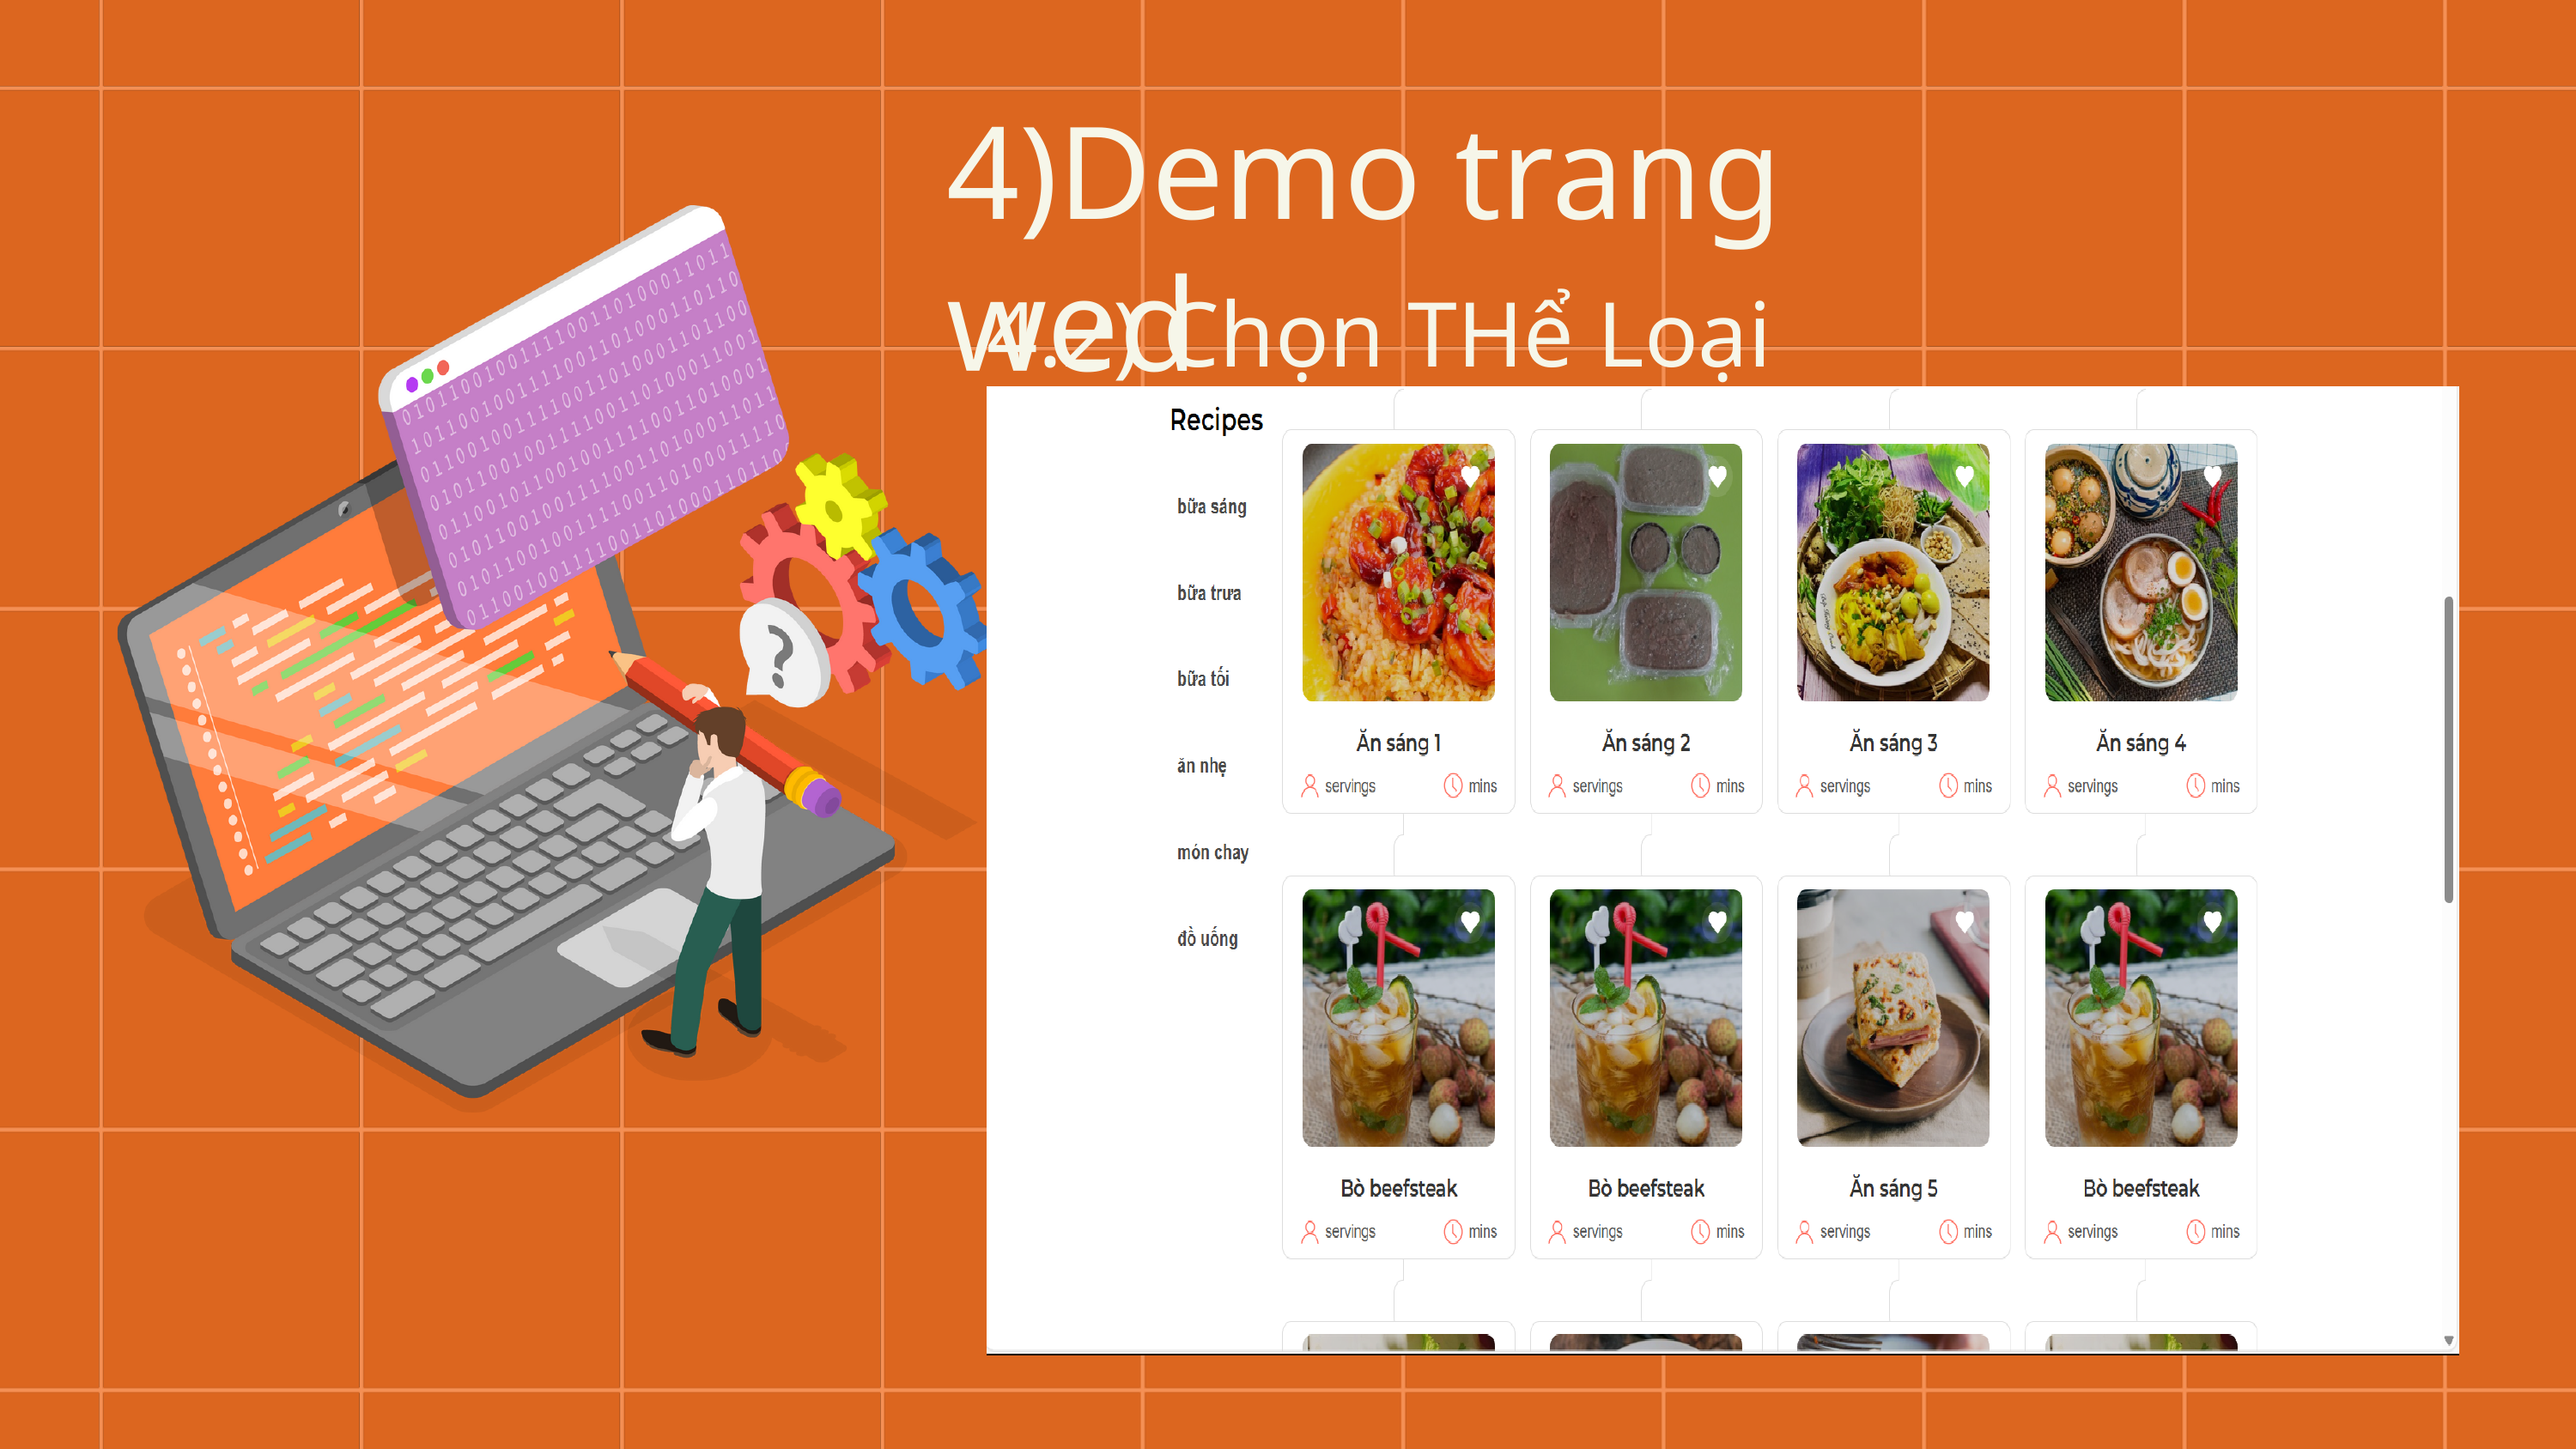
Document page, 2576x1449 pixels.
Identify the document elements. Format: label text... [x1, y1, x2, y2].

text_box 4.2) Chọn THể Loại [987, 233, 2178, 382]
text_box [117, 205, 980, 1113]
text_box [0, 0, 2576, 1449]
picture [987, 386, 2459, 1355]
text_box 4)Demo trang wed [946, 94, 2008, 397]
